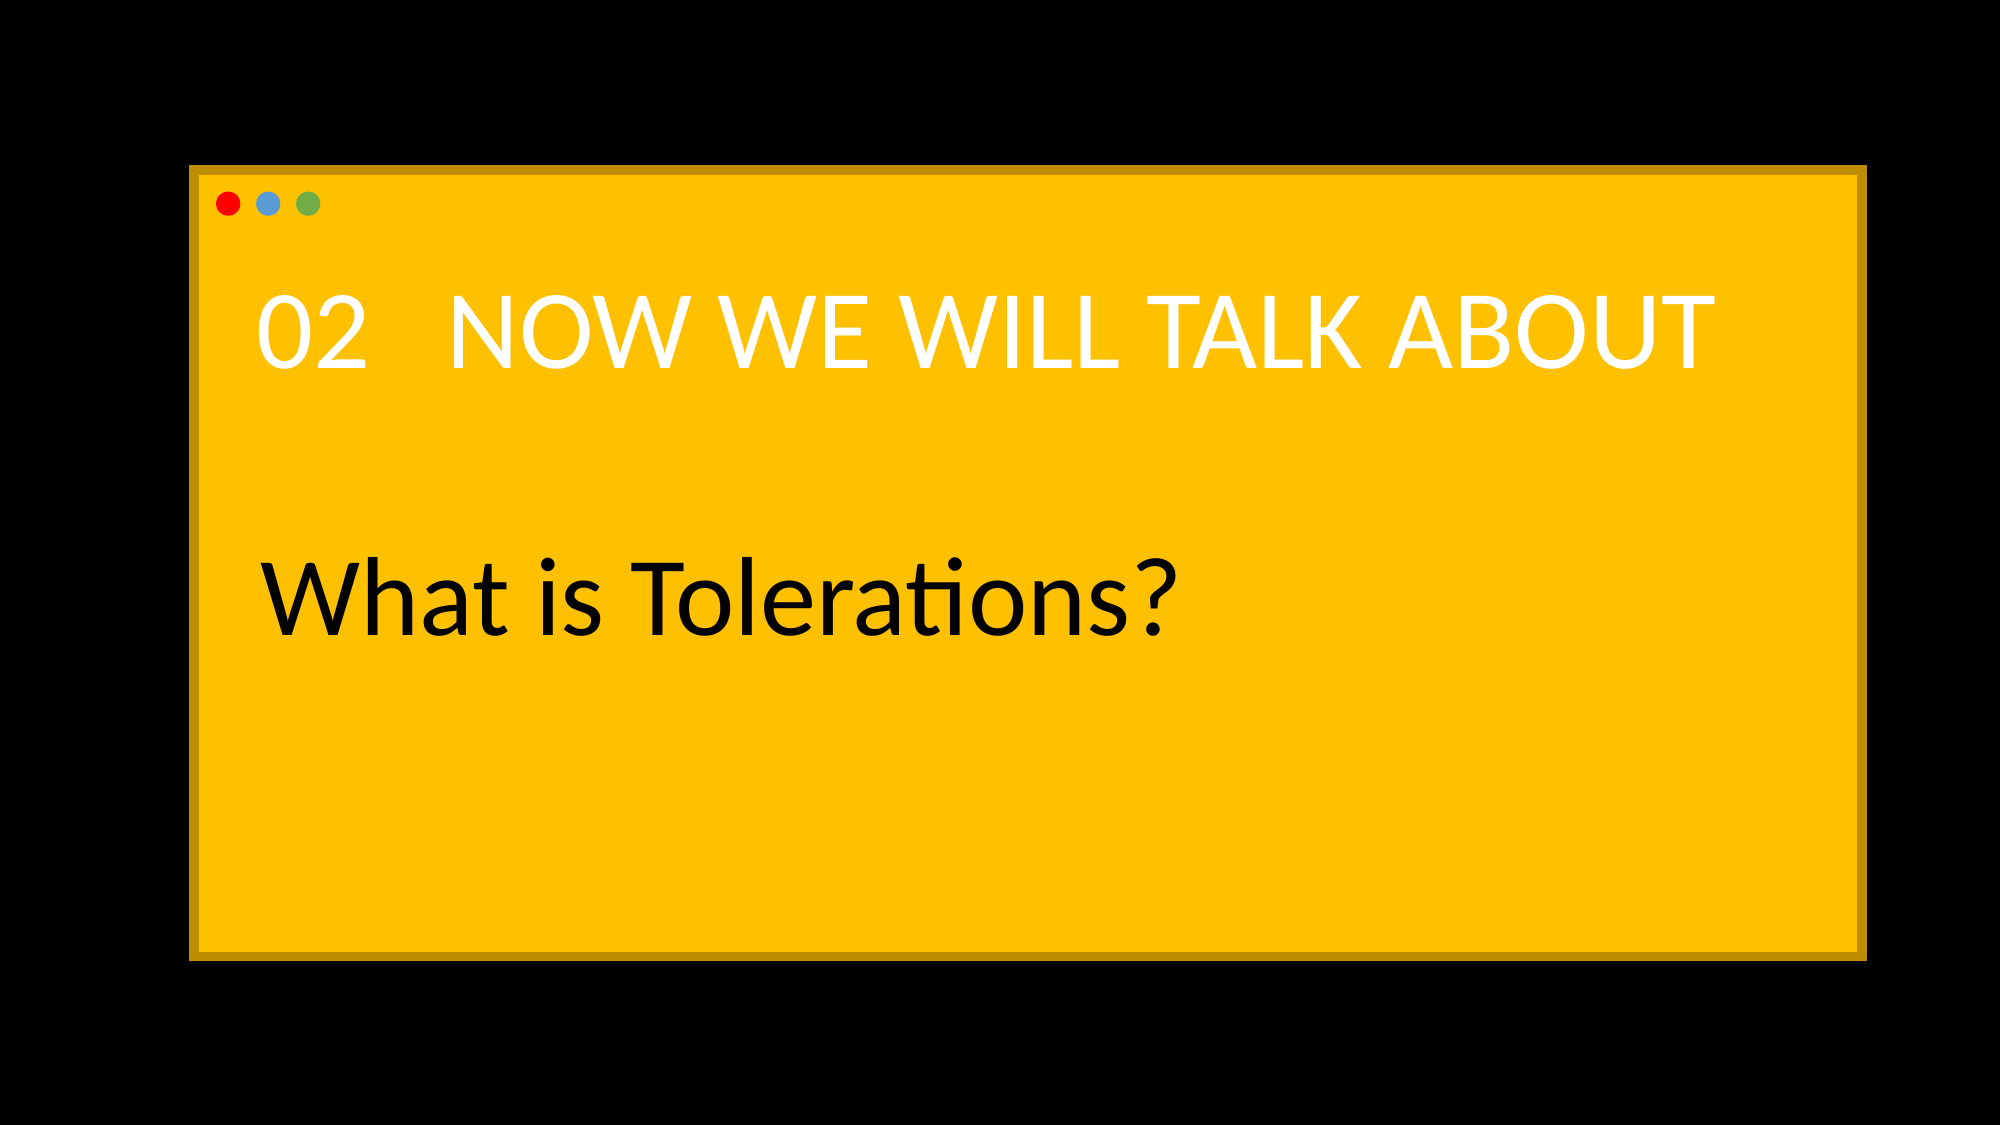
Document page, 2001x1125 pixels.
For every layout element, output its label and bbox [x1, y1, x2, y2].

text_box [193, 170, 1863, 957]
